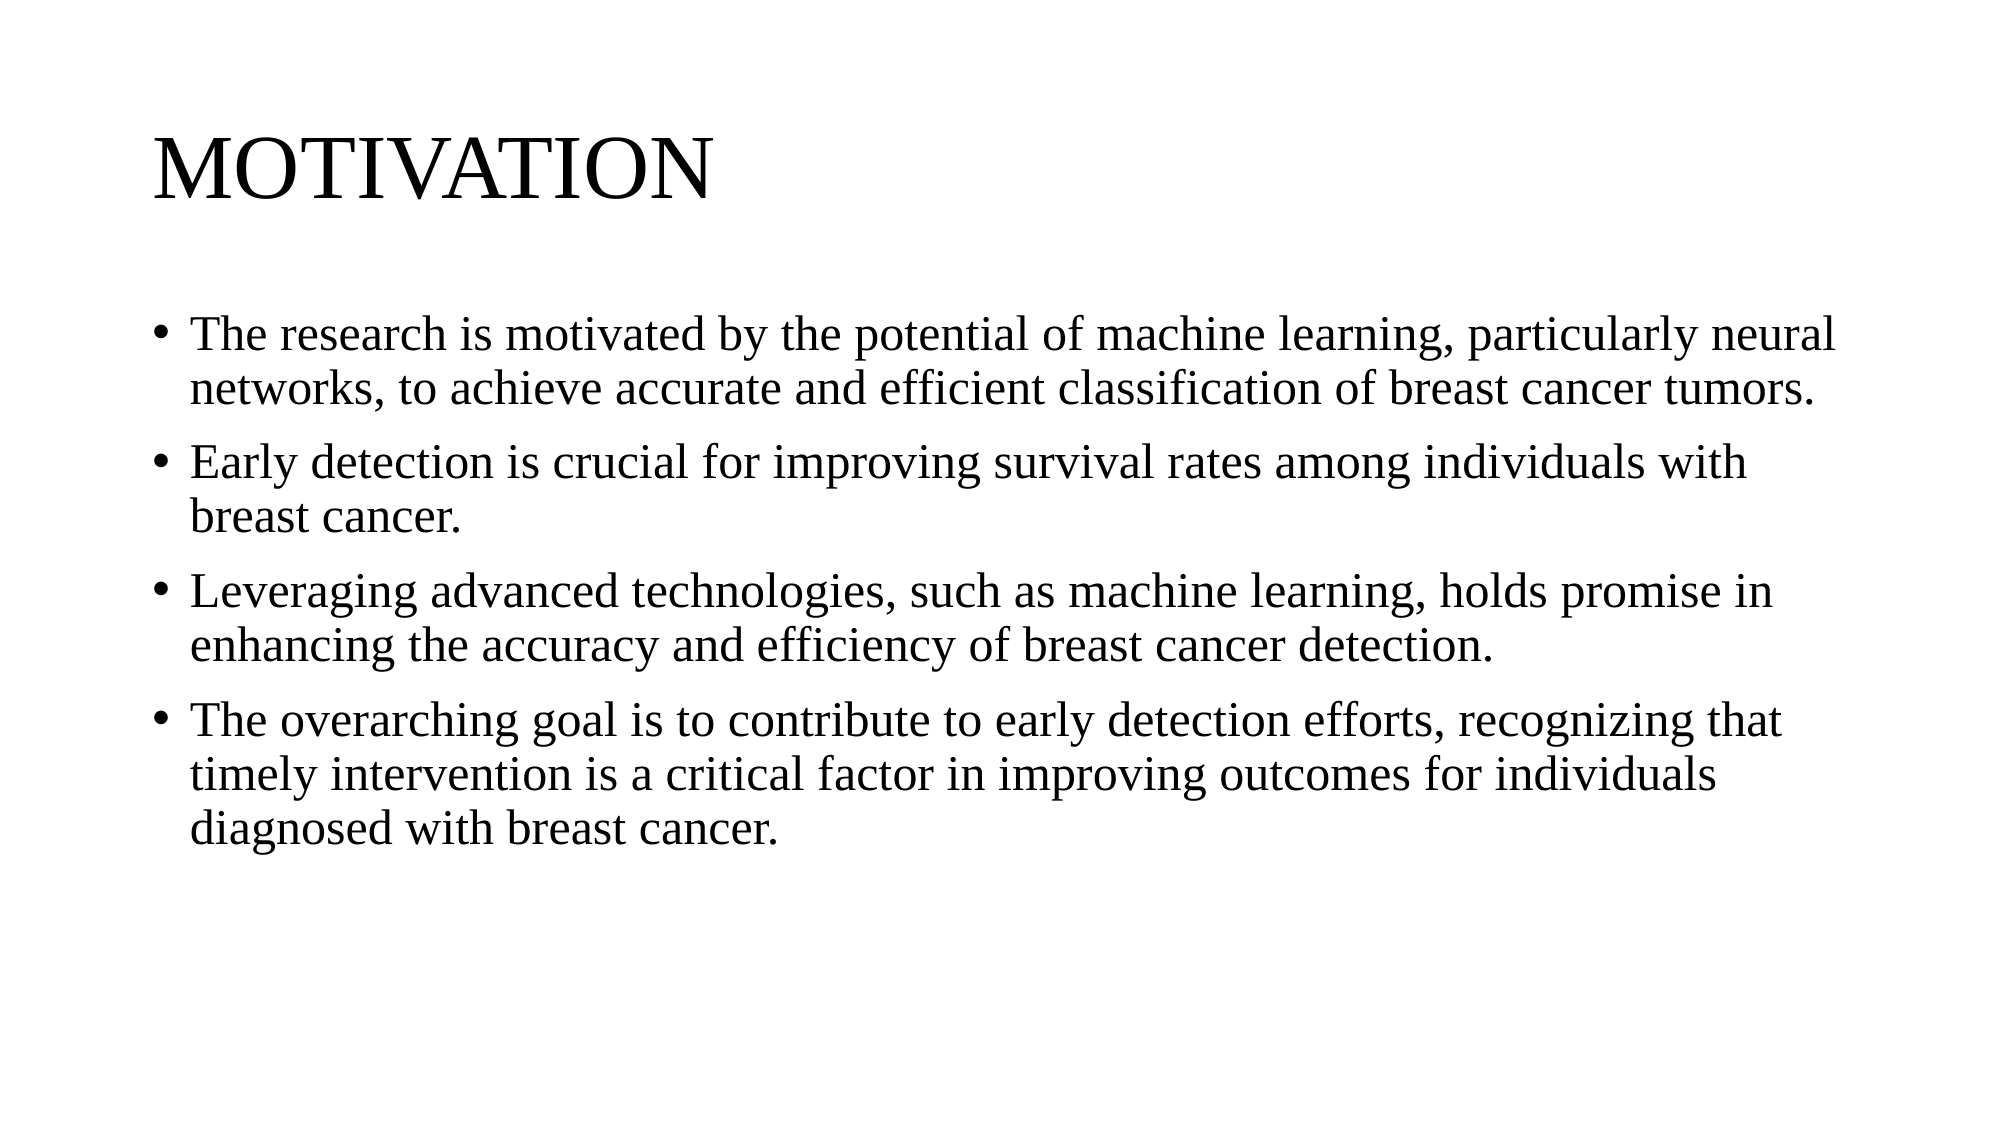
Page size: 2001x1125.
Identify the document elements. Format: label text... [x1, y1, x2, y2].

list The research is motivated by the potential of machine learning, particularly neural networks, to achieve accurate and efficient classification of breast cancer tumors. Early detection is crucial for improving survival rates among individuals with breast cancer. Leveraging advanced technologies, such as machine learning, holds promise in enhancing the accuracy and efficiency of breast cancer detection. The overarching goal is to contribute to early detection efforts, recognizing that timely intervention is a critical factor in improving outcomes for individuals diagnosed with breast cancer. [137, 299, 1863, 1014]
title MOTIVATION [137, 59, 1863, 278]
